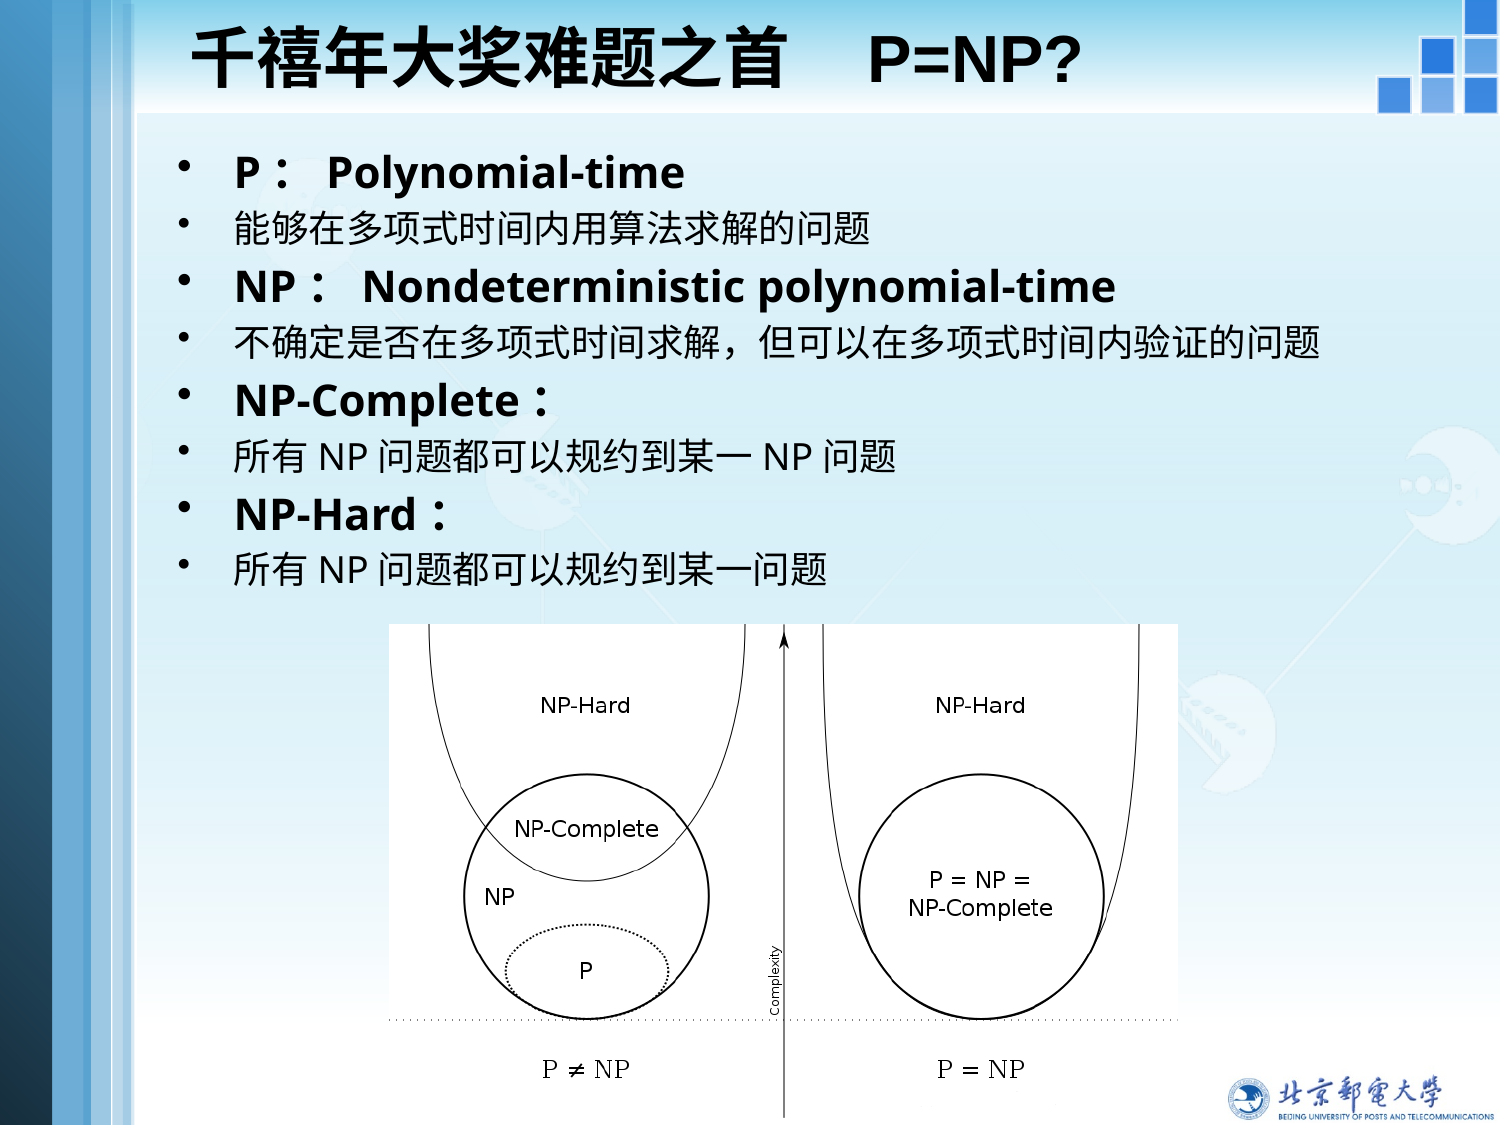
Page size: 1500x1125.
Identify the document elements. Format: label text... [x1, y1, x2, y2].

title 千禧年大奖难题之首 P=NP? [174, 24, 1175, 88]
picture [389, 624, 1178, 1118]
list P：Polynomial-time 能够在多项式时间内用算法求解的问题 NP：Nondeterministic polynomial-time 不确定是否在多项式时间求解，但可以在多项式时间内验证的问题 NP-Complete： 所有NP问题都可以规约到某一NP问题 NP-Hard： 所有NP问题都可以规约到某一问题 [162, 137, 1475, 988]
picture [1195, 1054, 1500, 1125]
picture [132, 113, 1500, 965]
